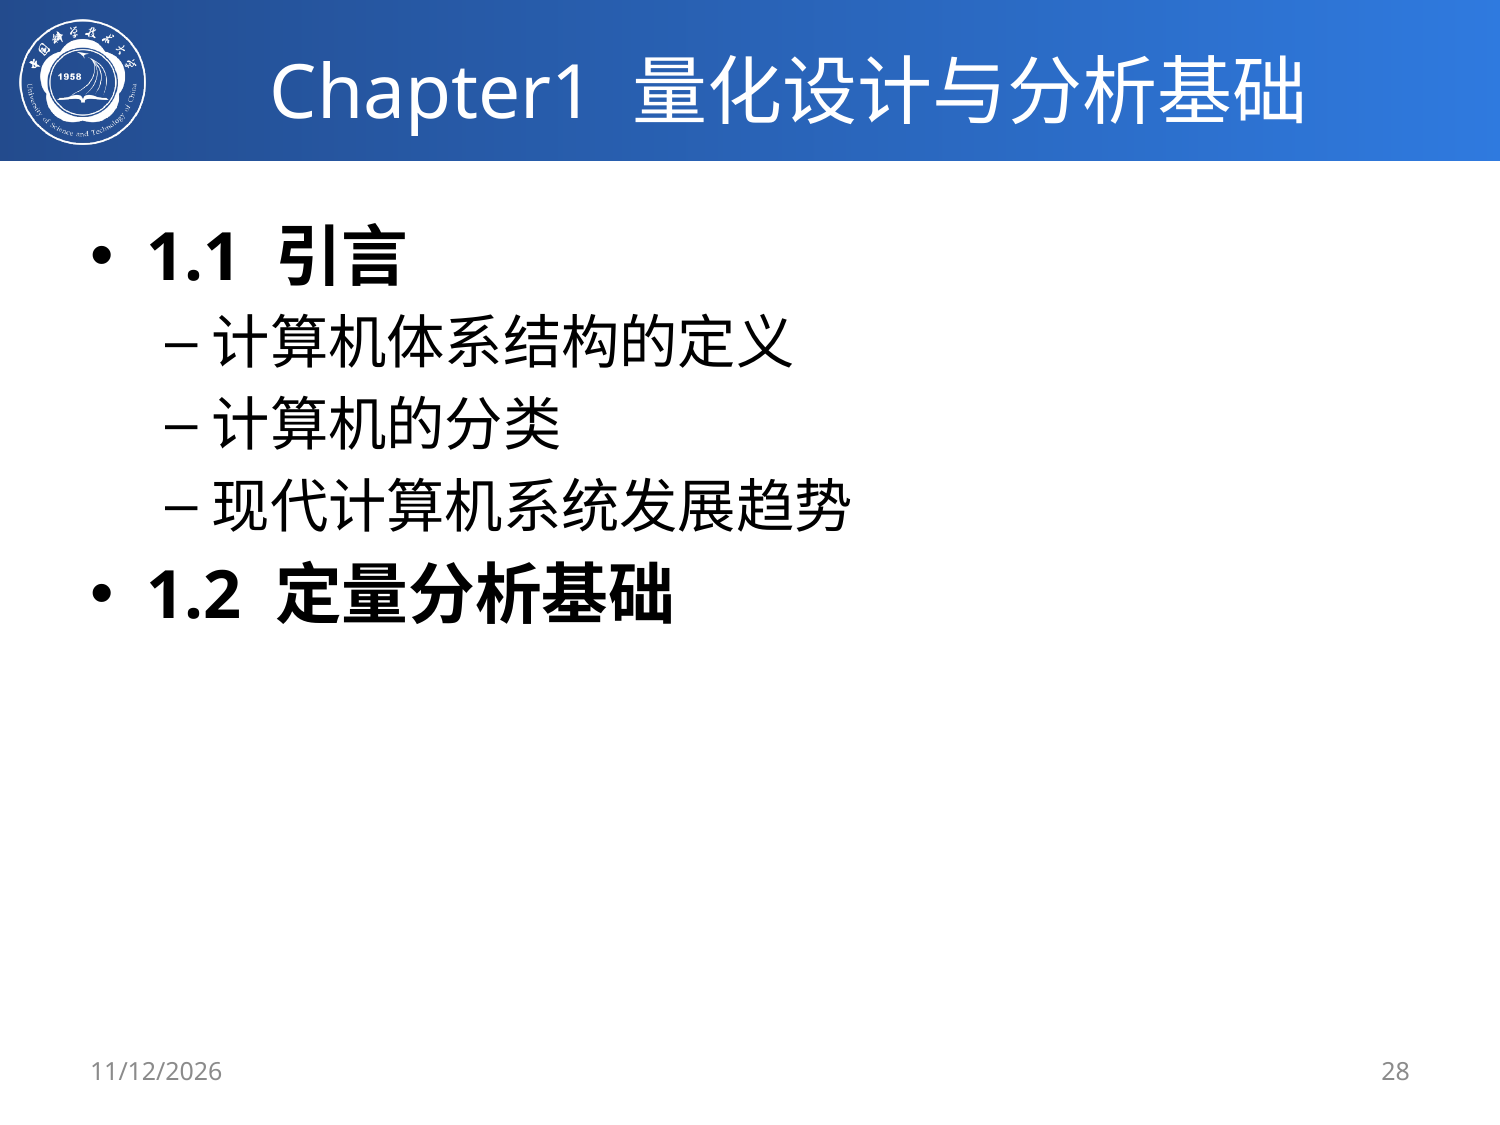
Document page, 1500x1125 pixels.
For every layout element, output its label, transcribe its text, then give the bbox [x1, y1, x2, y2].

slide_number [75, 1042, 425, 1103]
list 1.1 引言 计算机体系结构的定义 计算机的分类 现代计算机系统发展趋势 1.2 定量分析基础 [75, 206, 1425, 1036]
picture [19, 19, 146, 145]
title Chapter1 量化设计与分析基础 [169, 24, 1425, 153]
slide_number 28 [1074, 1042, 1425, 1103]
